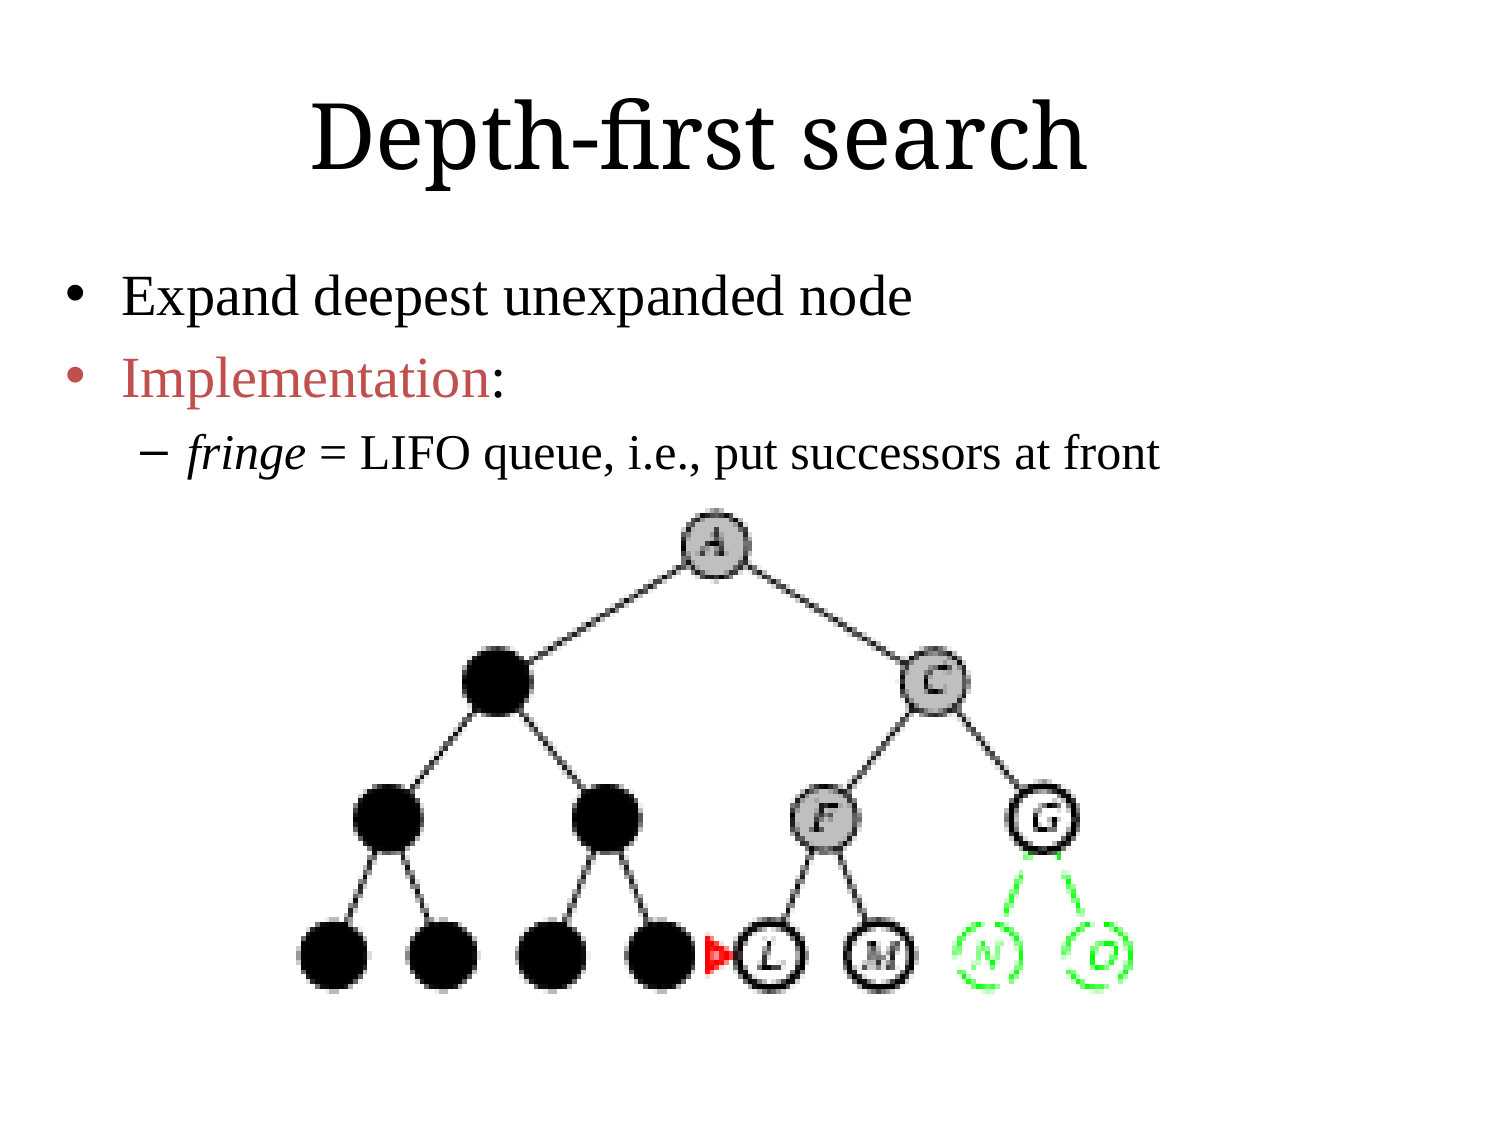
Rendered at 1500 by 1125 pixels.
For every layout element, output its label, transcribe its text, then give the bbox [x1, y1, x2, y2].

list Expand deepest unexpanded node Implementation: fringe = LIFO queue, i.e., put successors at front [50, 249, 1469, 500]
picture [287, 499, 1138, 994]
title Depth-first search [137, 62, 1263, 203]
